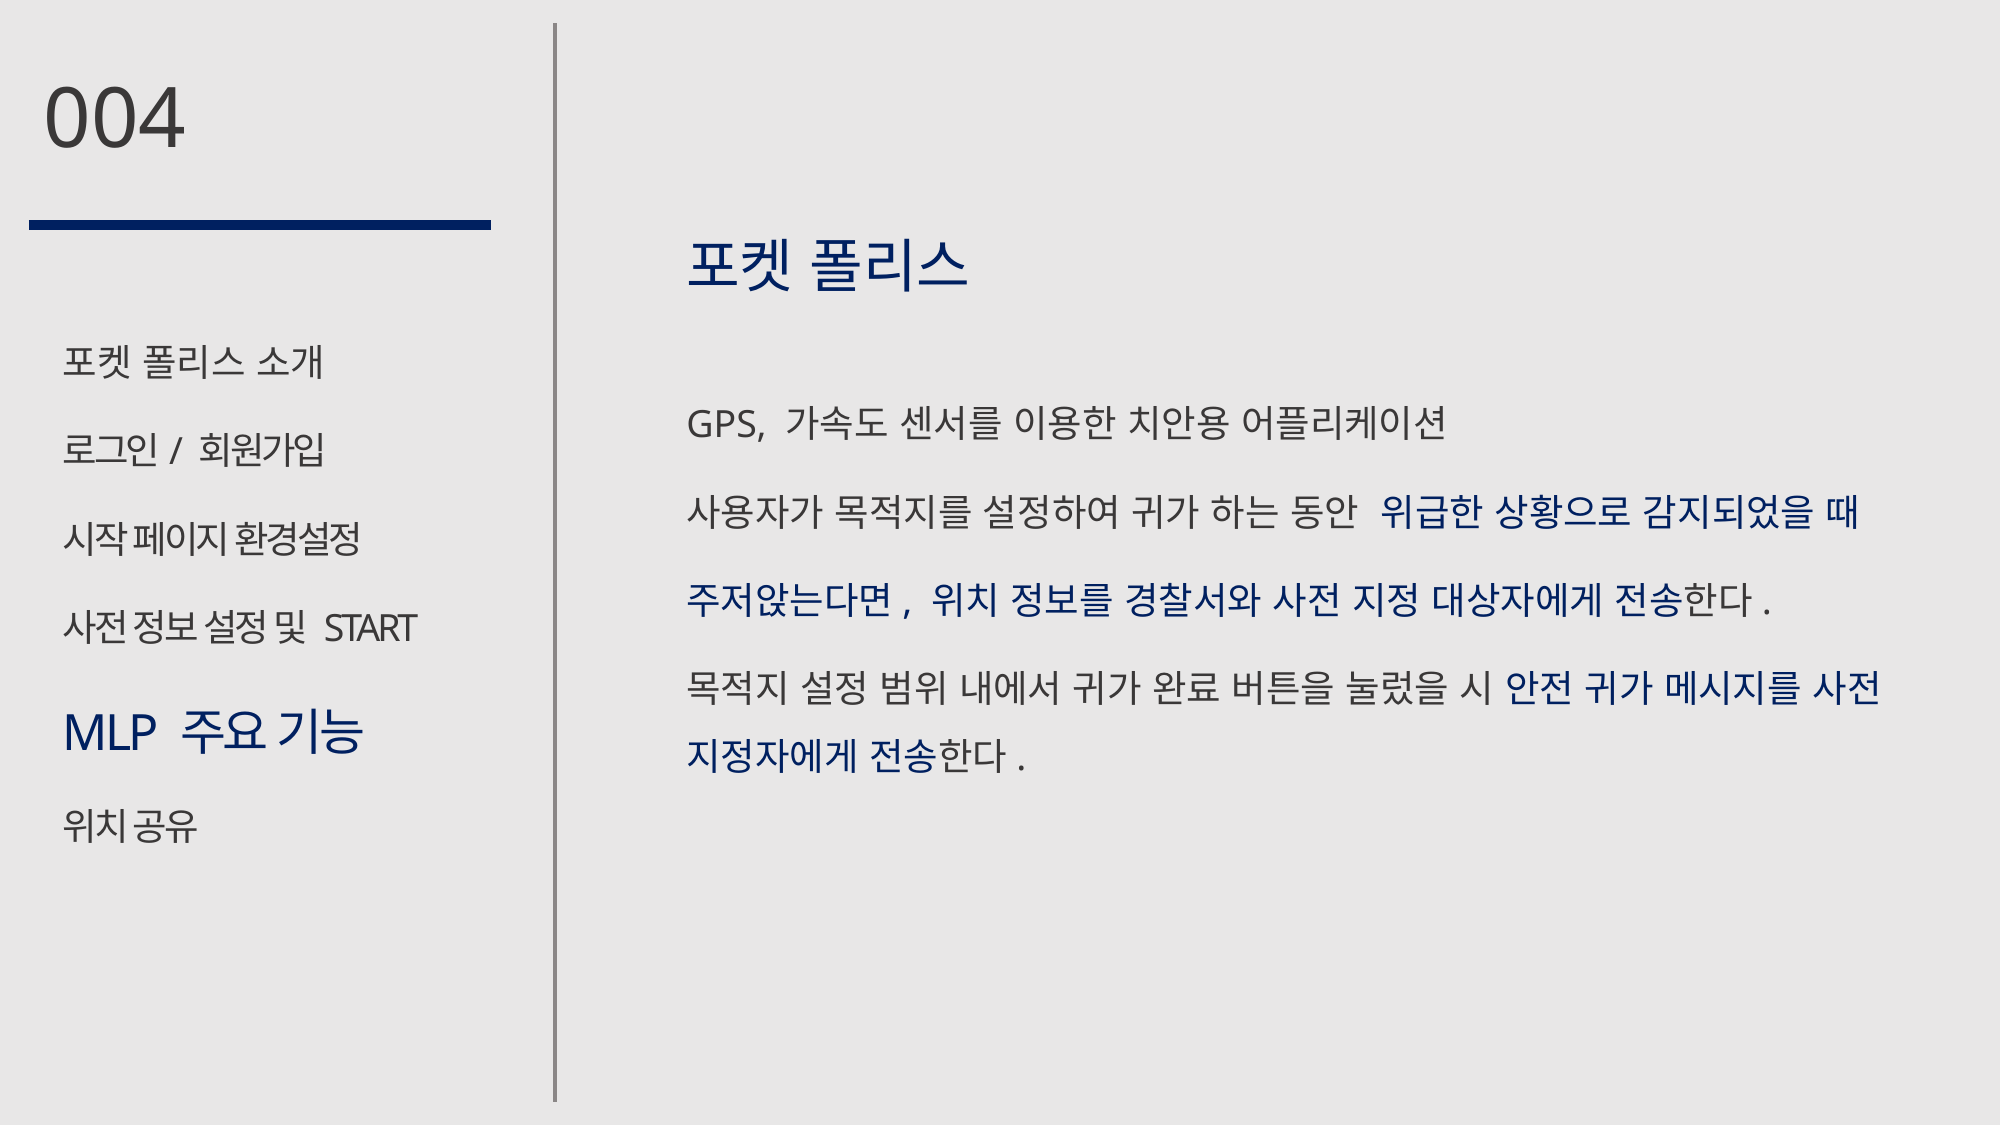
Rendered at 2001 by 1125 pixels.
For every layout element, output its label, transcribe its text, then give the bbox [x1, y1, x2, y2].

list 포켓 폴리스 소개 로그인/ 회원가입 시작 페이지 환경설정 사전 정보 설정 및 START MLP 주요 기능 위치 공유 [48, 309, 553, 939]
title 004 [28, 66, 288, 175]
text_box 포켓 폴리스 GPS, 가속도 센서를 이용한 치안용 어플리케이션 사용자가 목적지를 설정하여 귀가 하는 동안 위급한 상황으로 감지되었을 때 주저앉는다면, 위치 정보를 경찰서와 사전 지정 대상자에게 전송한다. 목적지 설정 범위 내에서 귀가 완료 버튼을 눌렀을 시 안전 귀가 메시지를 사전 지정자에게 전송한다. [671, 186, 1924, 939]
